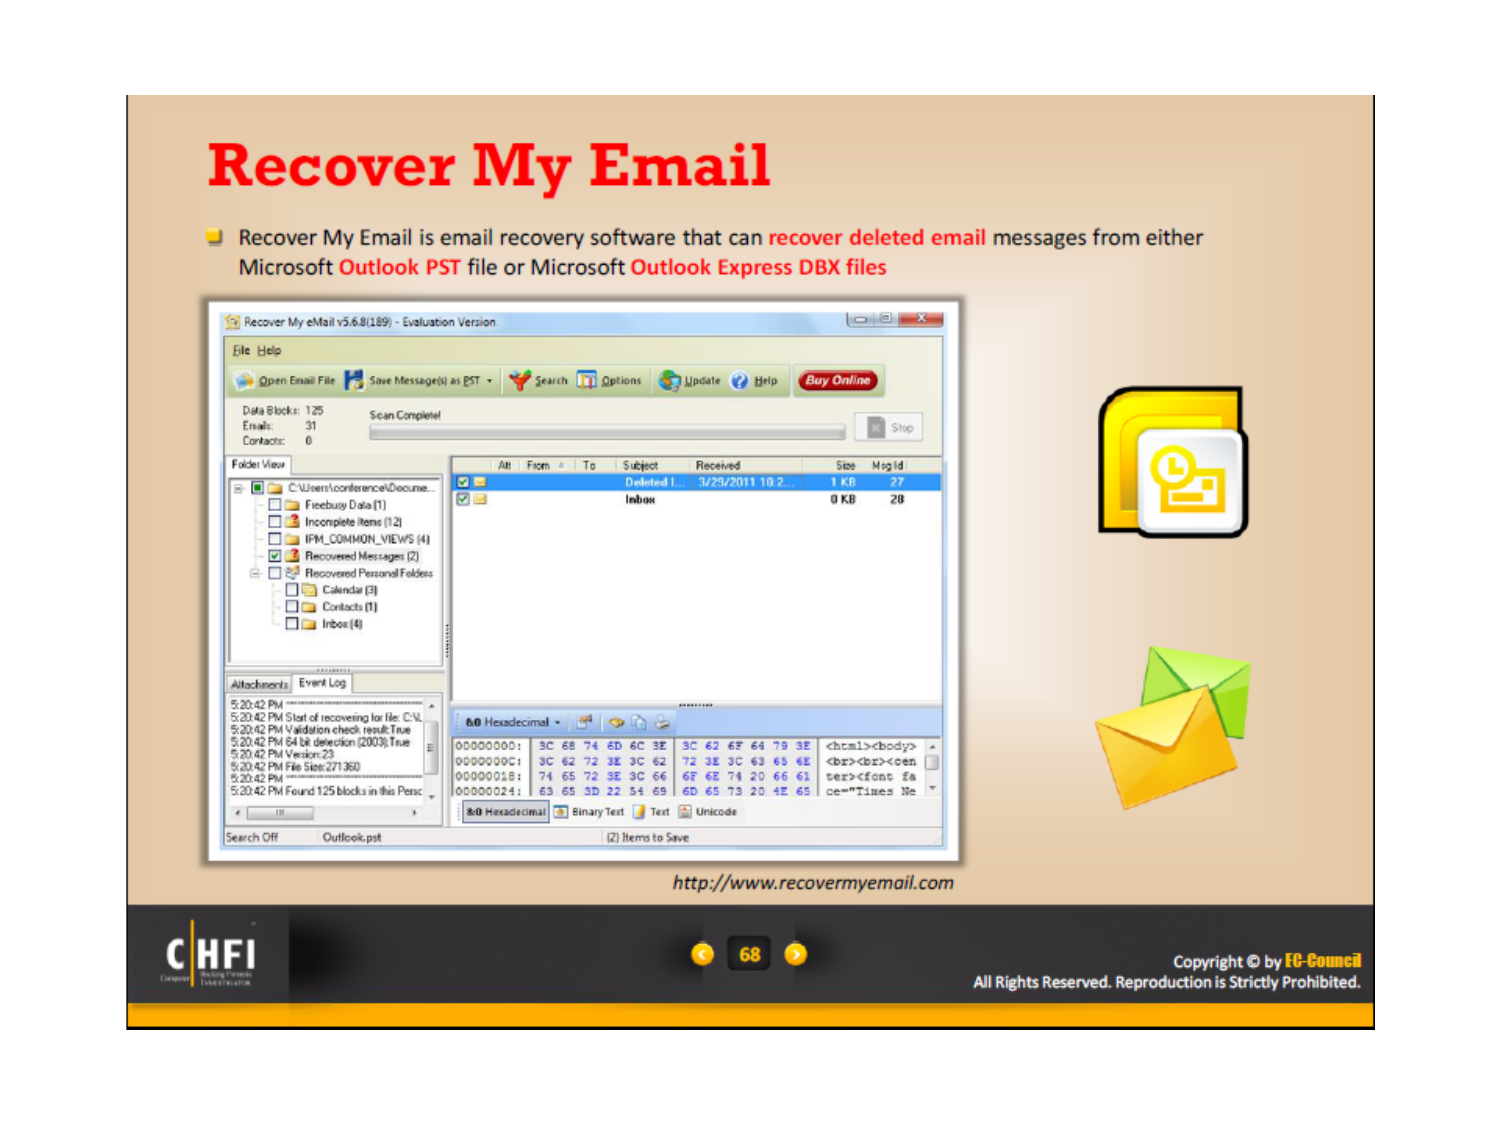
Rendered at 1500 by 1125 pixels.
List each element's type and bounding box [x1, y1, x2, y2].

picture [124, 94, 1376, 1030]
